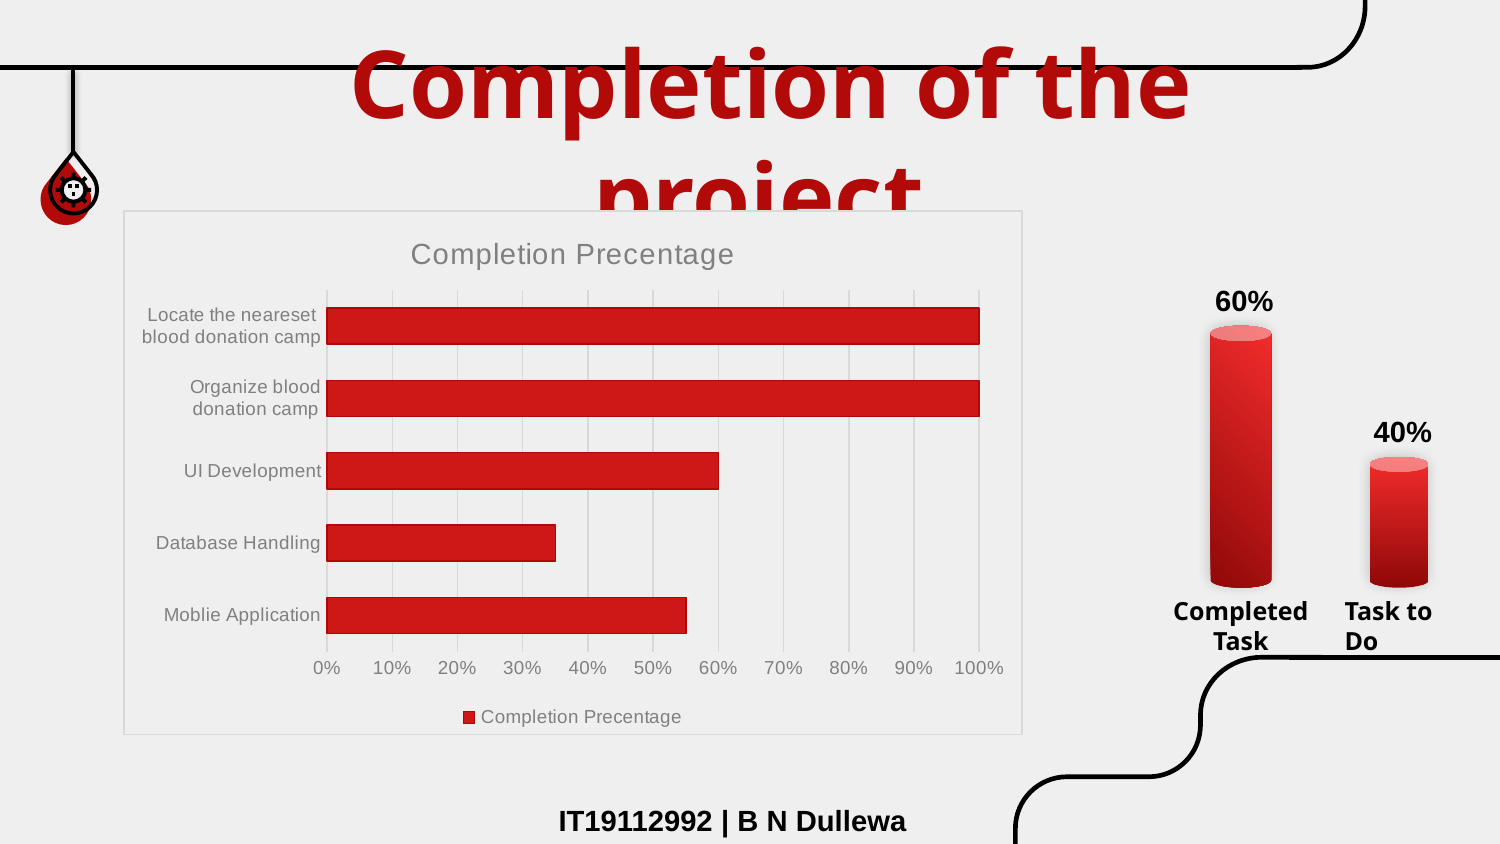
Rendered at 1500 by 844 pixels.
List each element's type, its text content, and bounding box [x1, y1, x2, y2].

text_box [40, 148, 100, 226]
title Completion of the project [227, 90, 1314, 185]
text_box 60% [1200, 274, 1298, 325]
text_box Completed Task [1155, 587, 1326, 663]
text_box IT19112992 | B N Dullewa 2022_311 [476, 794, 1237, 844]
text_box 40% [1359, 406, 1457, 457]
text_box [1369, 457, 1429, 587]
text_box [1210, 325, 1272, 587]
text_box Task to Do [1329, 587, 1486, 663]
chart [122, 209, 1024, 736]
